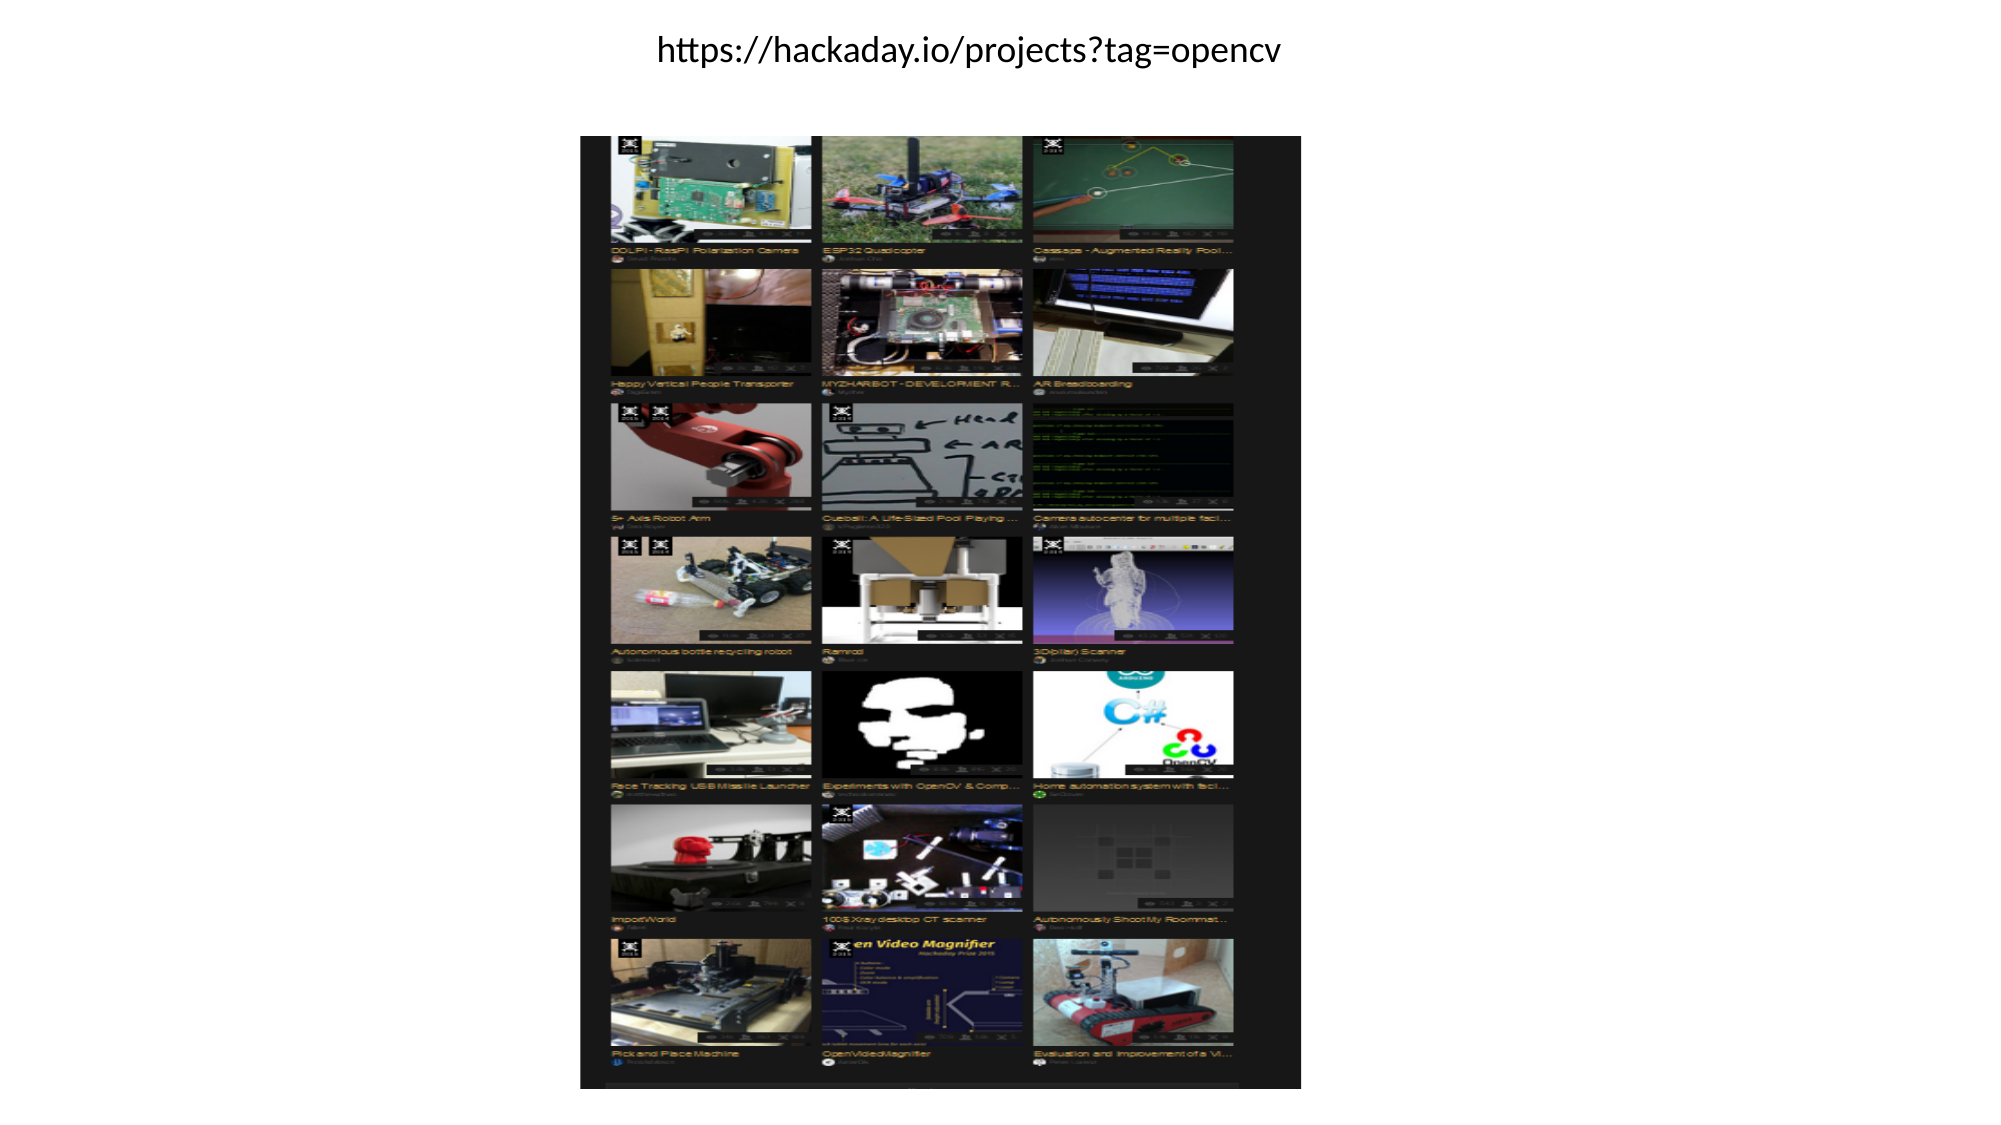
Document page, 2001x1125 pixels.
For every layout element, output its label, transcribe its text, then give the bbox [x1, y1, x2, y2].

text_box https://hackaday.io/projects?tag=opencv [641, 18, 1298, 78]
picture [580, 136, 1302, 1089]
